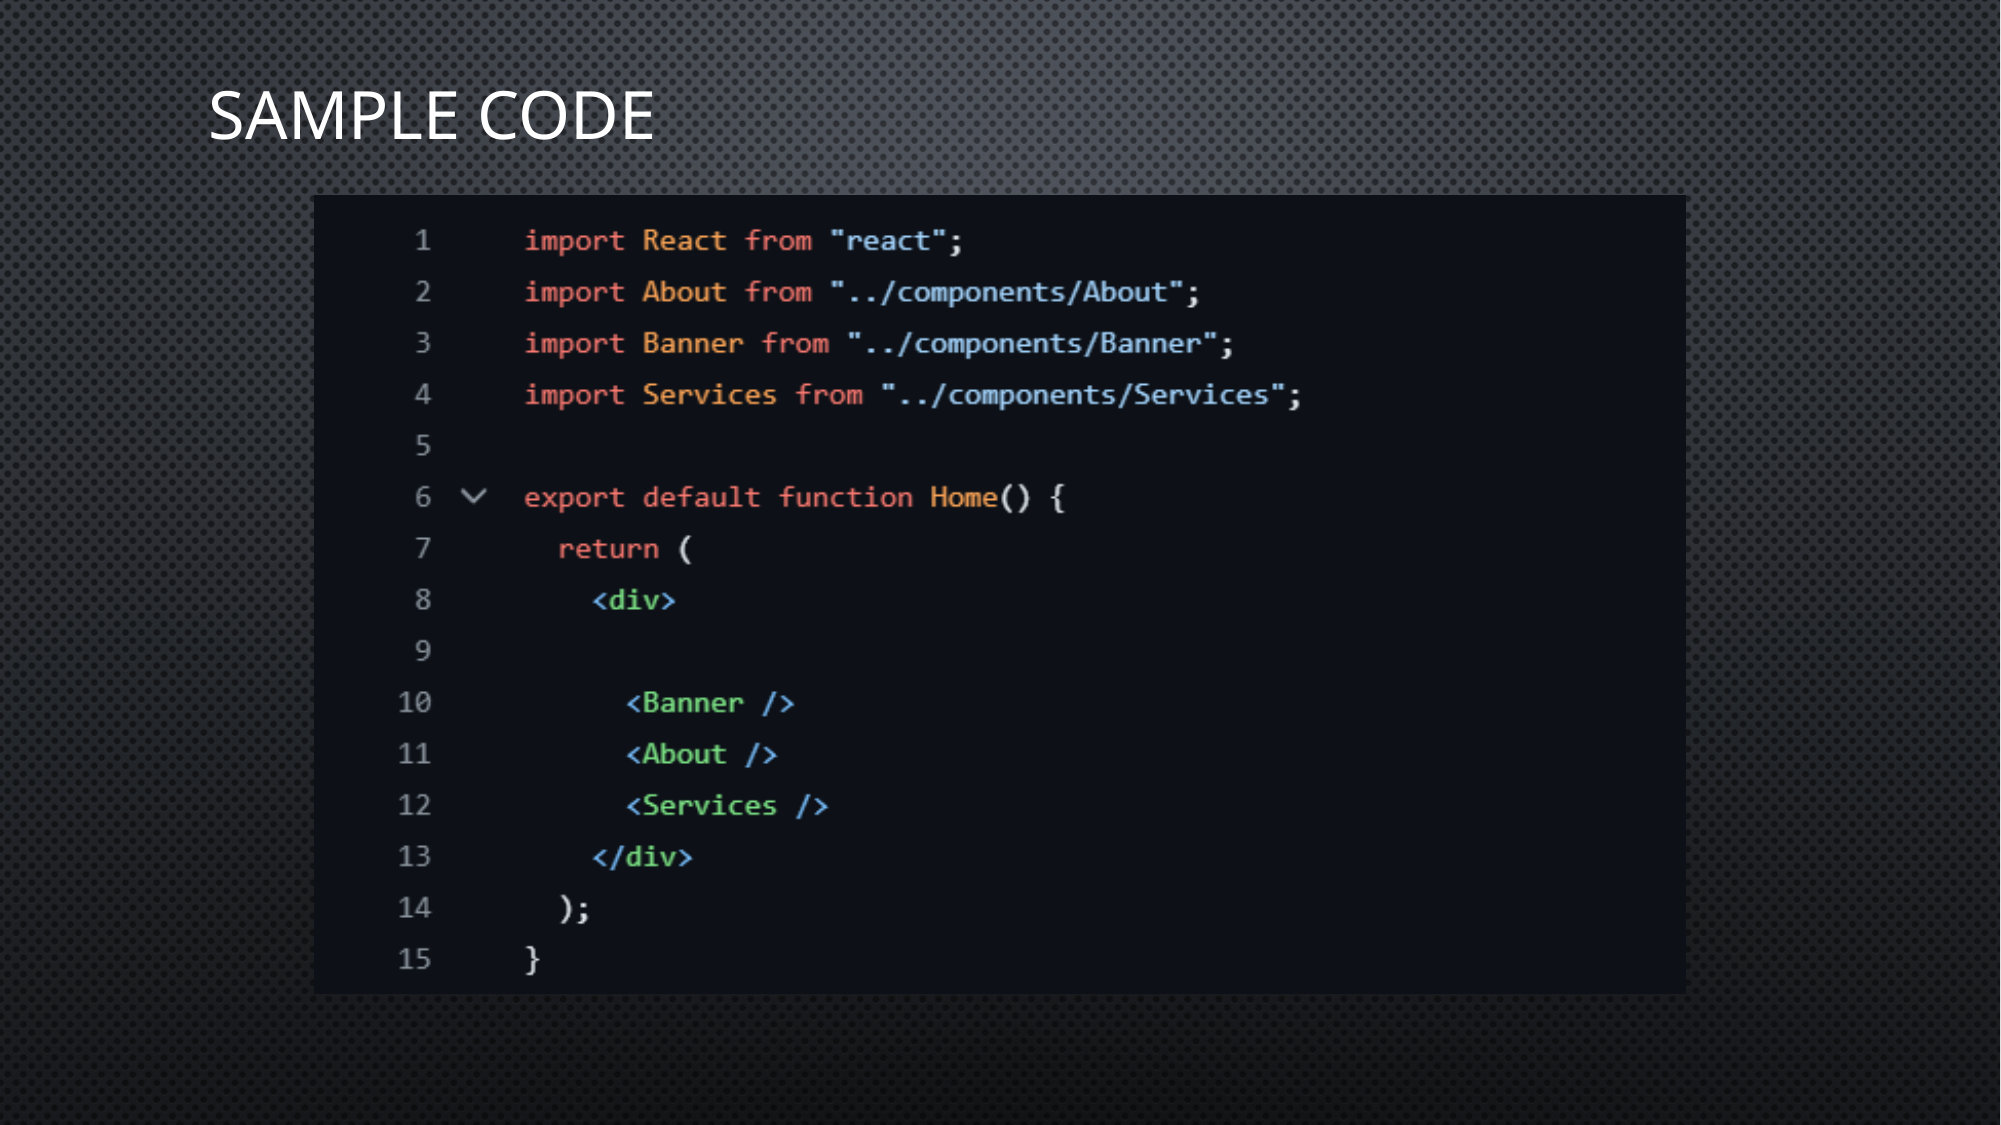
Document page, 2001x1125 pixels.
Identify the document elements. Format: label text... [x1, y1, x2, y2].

picture [314, 195, 1686, 995]
title SAMPLE CODE [193, 46, 1315, 179]
